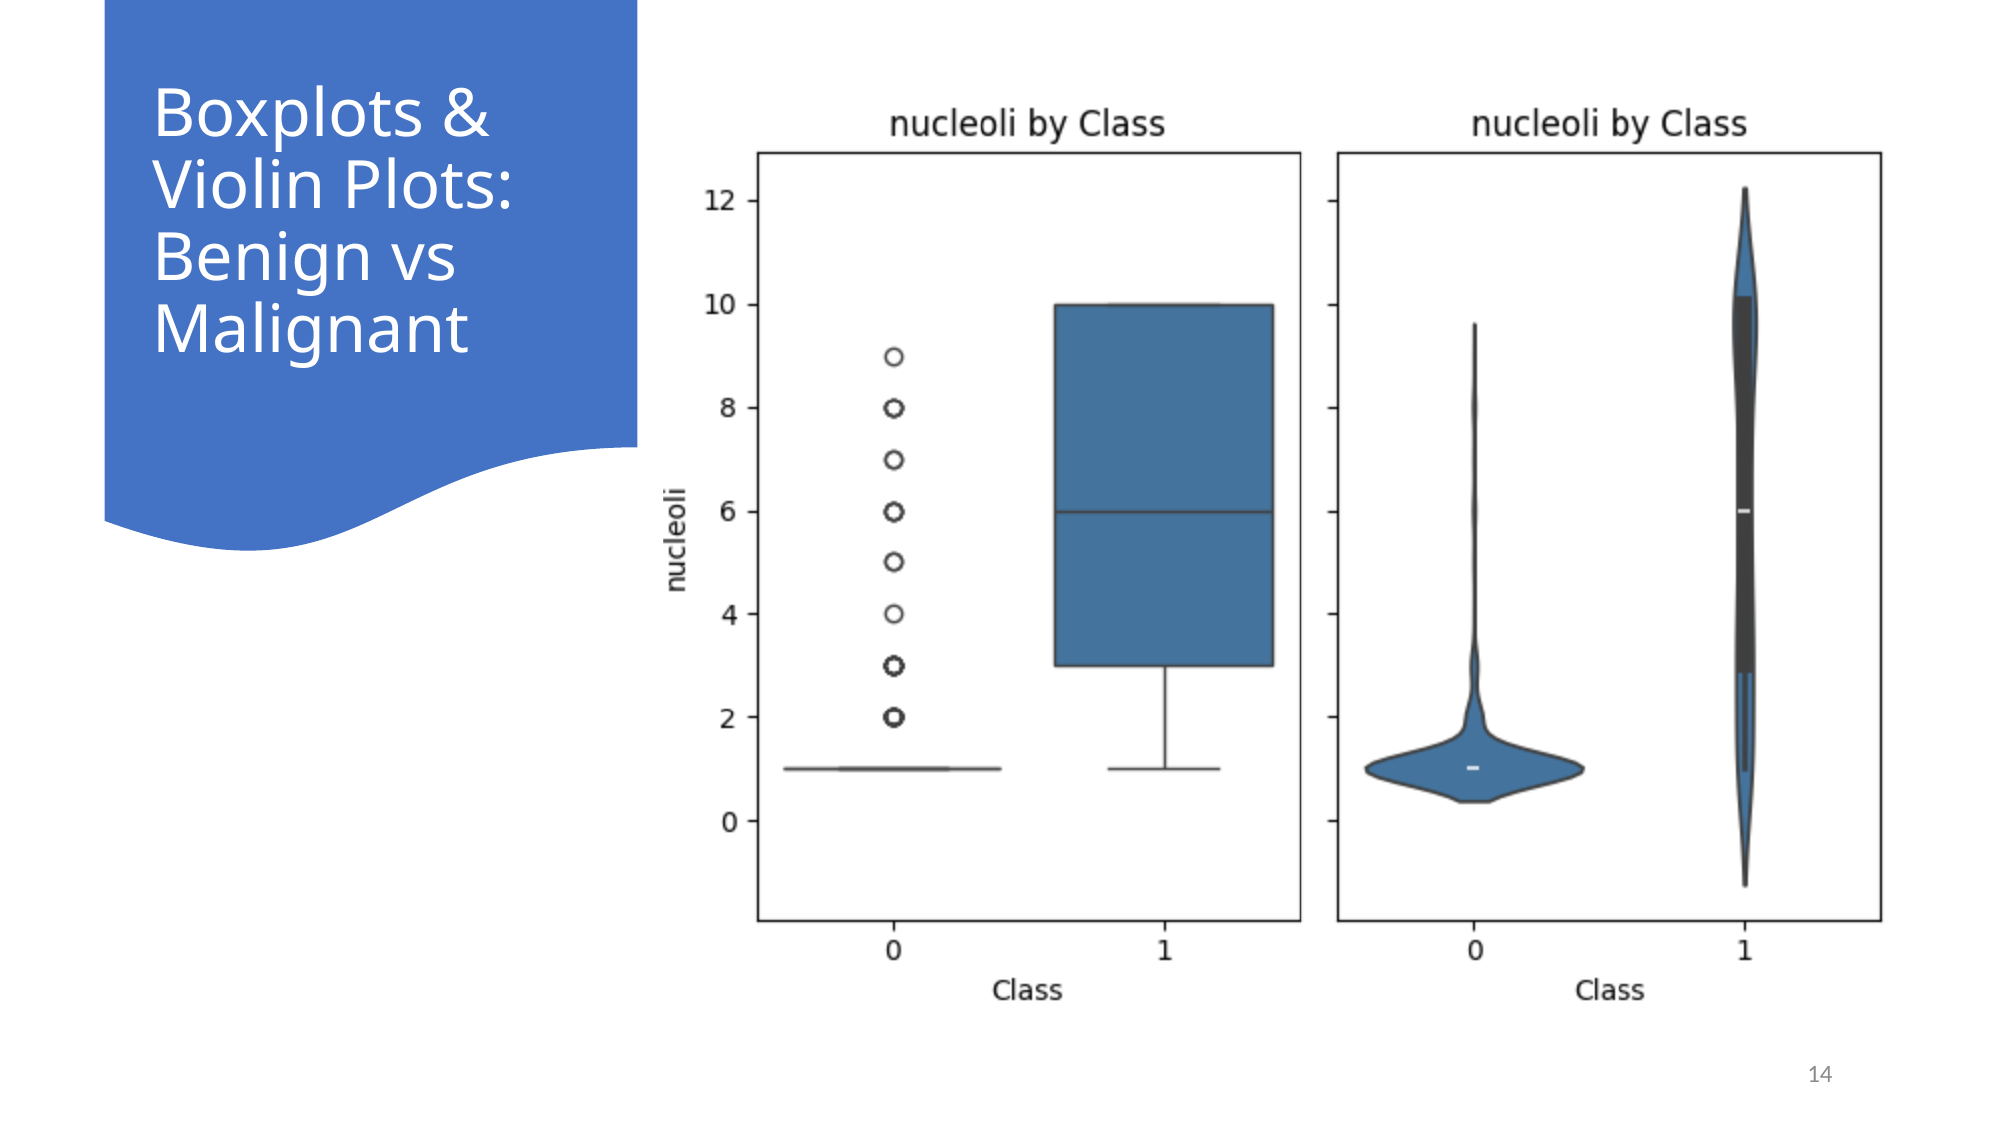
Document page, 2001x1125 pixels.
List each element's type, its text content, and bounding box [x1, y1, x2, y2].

slide_number 14 [1792, 1042, 1895, 1103]
text_box [103, 0, 639, 533]
picture [663, 94, 1939, 1021]
text_box [137, 296, 663, 873]
text_box Boxplots & Violin Plots: Benign vs Malignant [137, 28, 604, 296]
